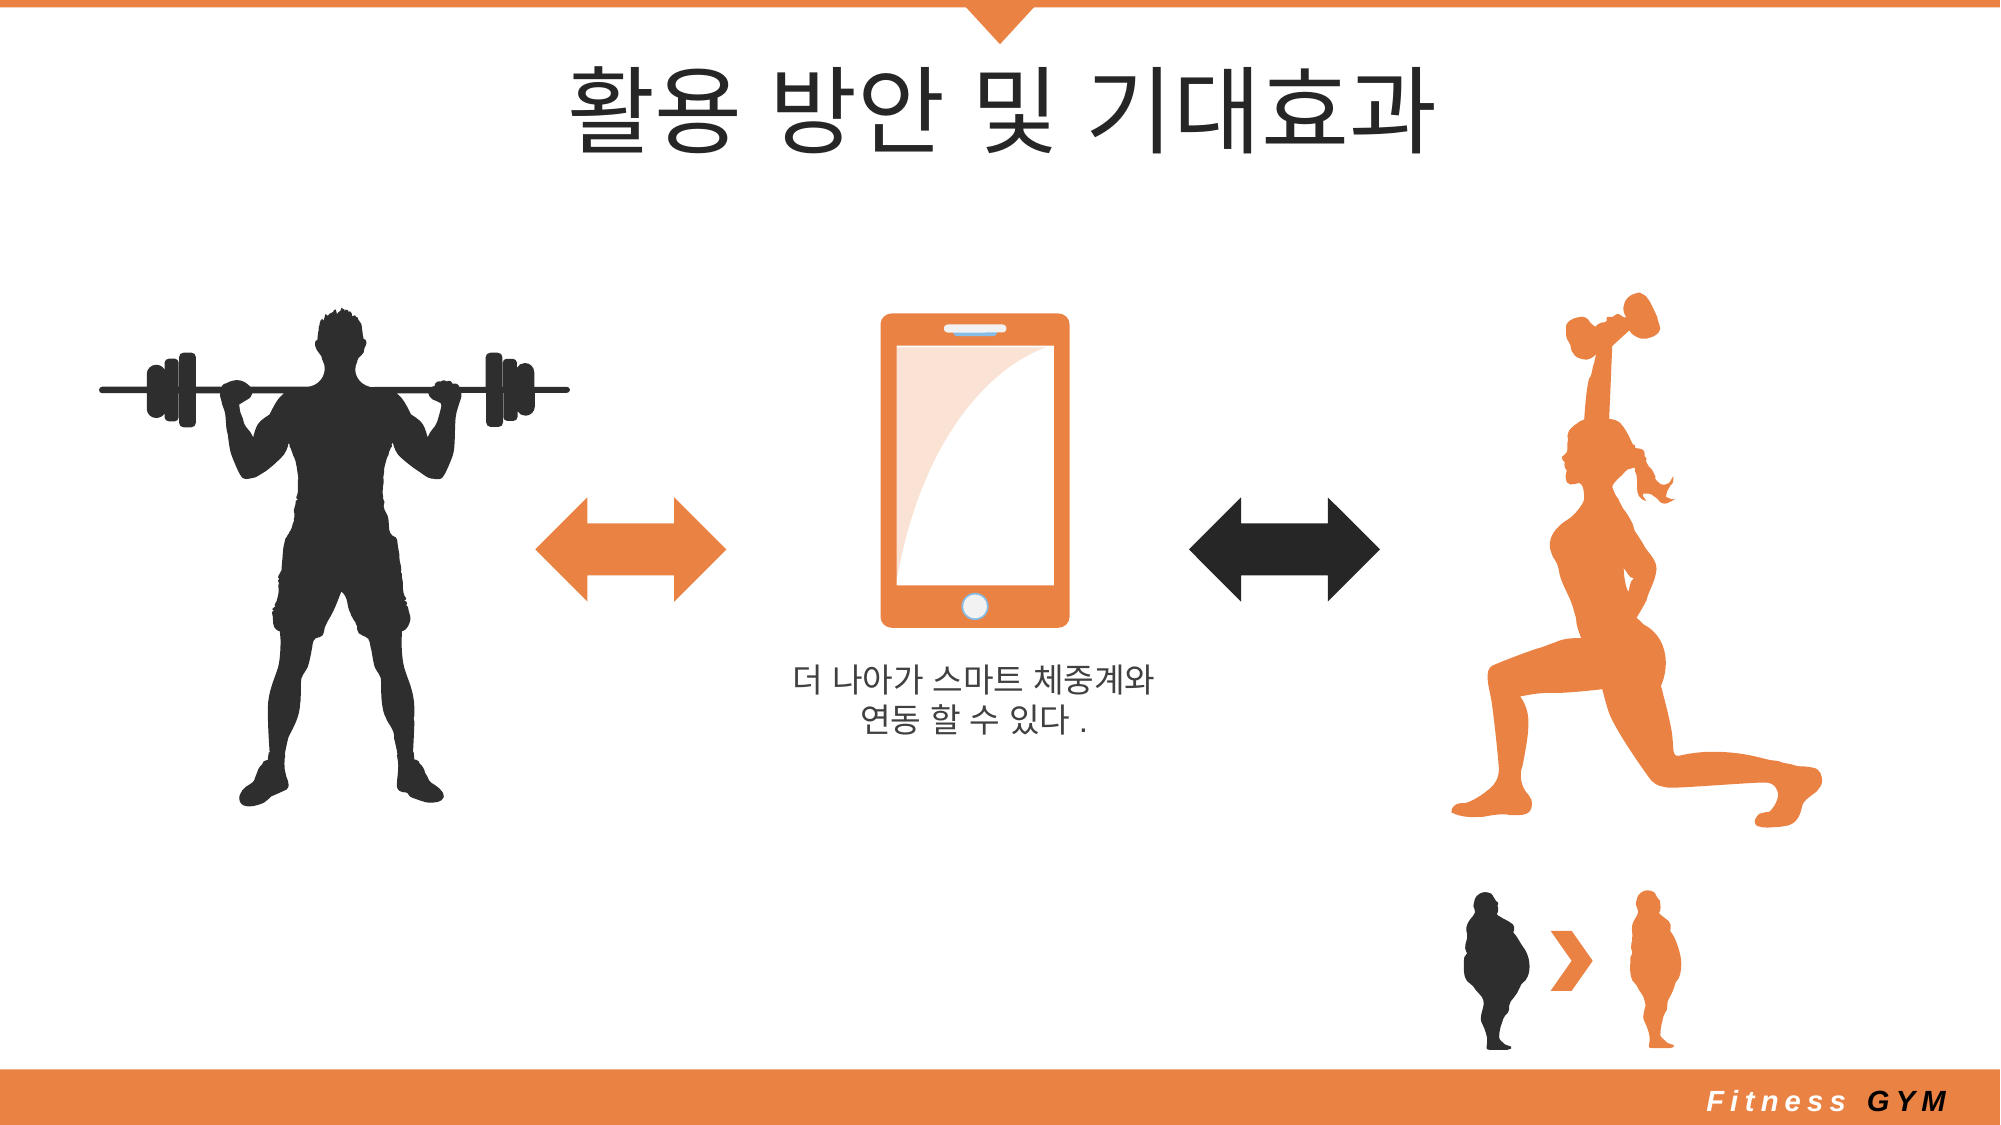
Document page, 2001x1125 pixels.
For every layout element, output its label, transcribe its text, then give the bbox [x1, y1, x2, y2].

text_box [1548, 929, 1594, 992]
text_box [533, 494, 728, 605]
list 활용 방안 및 기대효과 [53, 55, 1952, 175]
text_box [1451, 292, 1823, 828]
text_box [99, 307, 571, 807]
text_box [1463, 892, 1530, 1050]
text_box [1630, 890, 1682, 1049]
text_box [1187, 494, 1382, 605]
text_box 더 나아가 스마트 체중계와 연동 할 수 있다. [746, 652, 1202, 747]
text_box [880, 313, 1070, 628]
